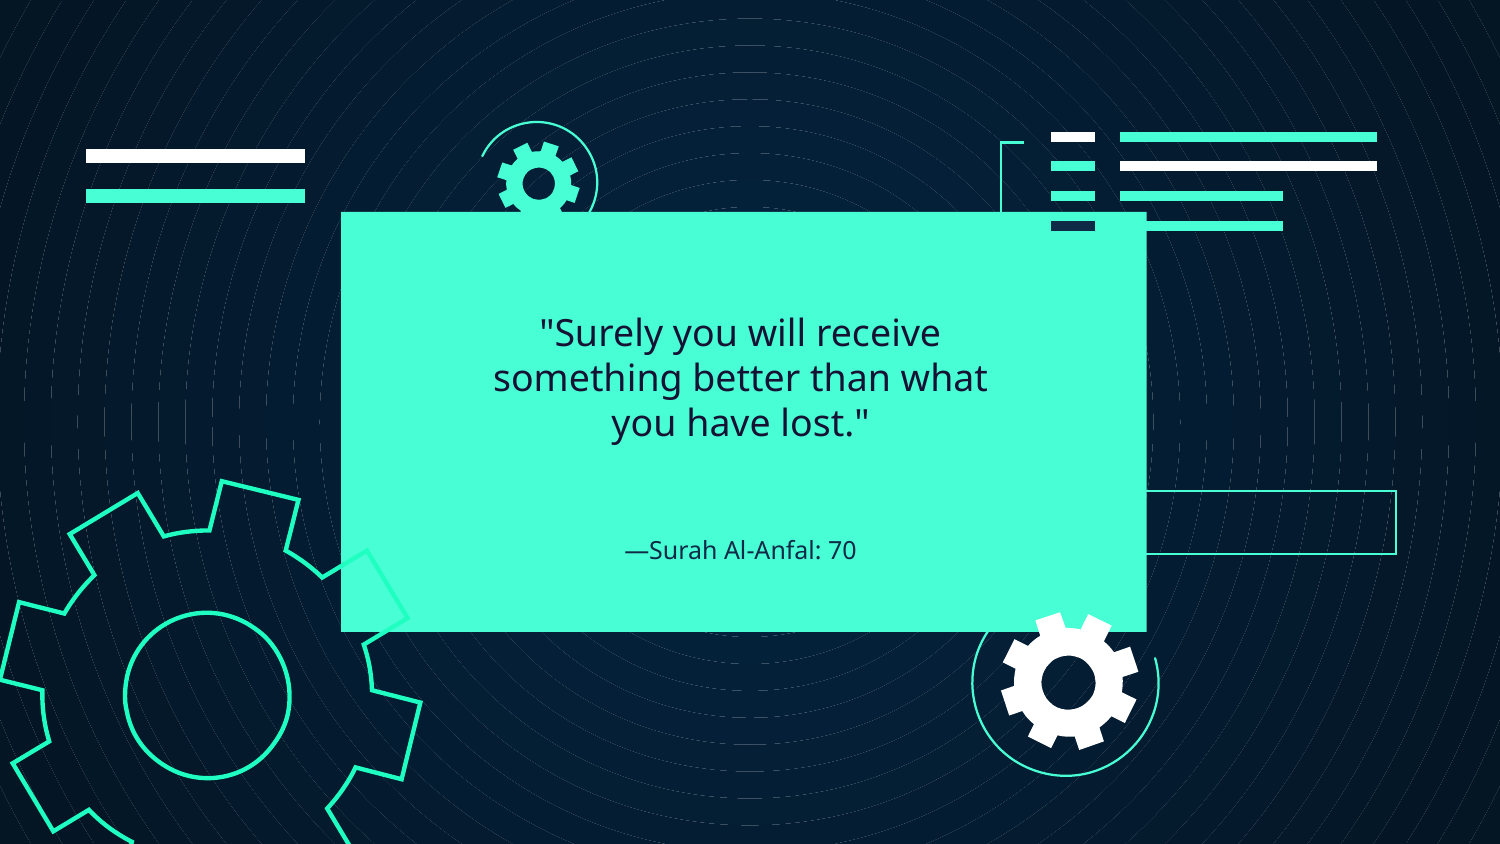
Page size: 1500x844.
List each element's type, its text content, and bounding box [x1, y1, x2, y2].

text_box [1050, 131, 1095, 142]
title —Surah Al-Anfal: 70 [451, 261, 1031, 580]
text_box [497, 141, 580, 224]
text_box [1120, 161, 1378, 172]
subtitle "Surely you will receive something better than what you have lost." [457, 294, 1025, 528]
text_box [1120, 221, 1283, 231]
text_box [1050, 161, 1095, 172]
text_box [1120, 131, 1378, 142]
text_box [85, 189, 305, 203]
text_box [1120, 191, 1283, 201]
text_box [1050, 221, 1095, 231]
text_box [1050, 191, 1095, 201]
text_box [85, 149, 305, 163]
text_box [1000, 612, 1139, 751]
